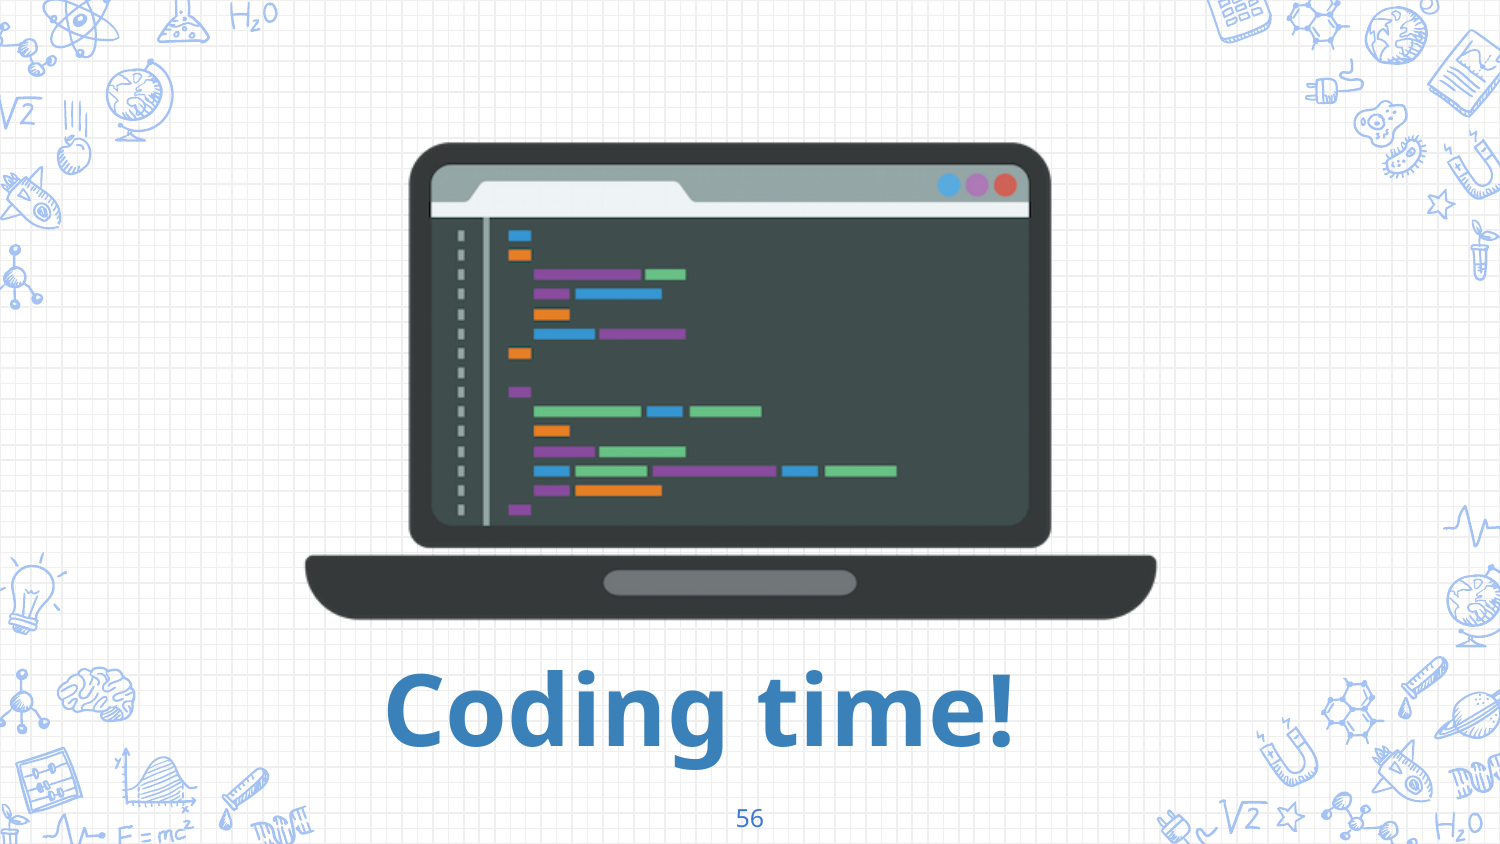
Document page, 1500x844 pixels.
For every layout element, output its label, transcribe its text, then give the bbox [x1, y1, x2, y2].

text_box Coding time! [194, 610, 1205, 802]
picture [300, 138, 1161, 625]
slide_number 56 [705, 802, 795, 844]
